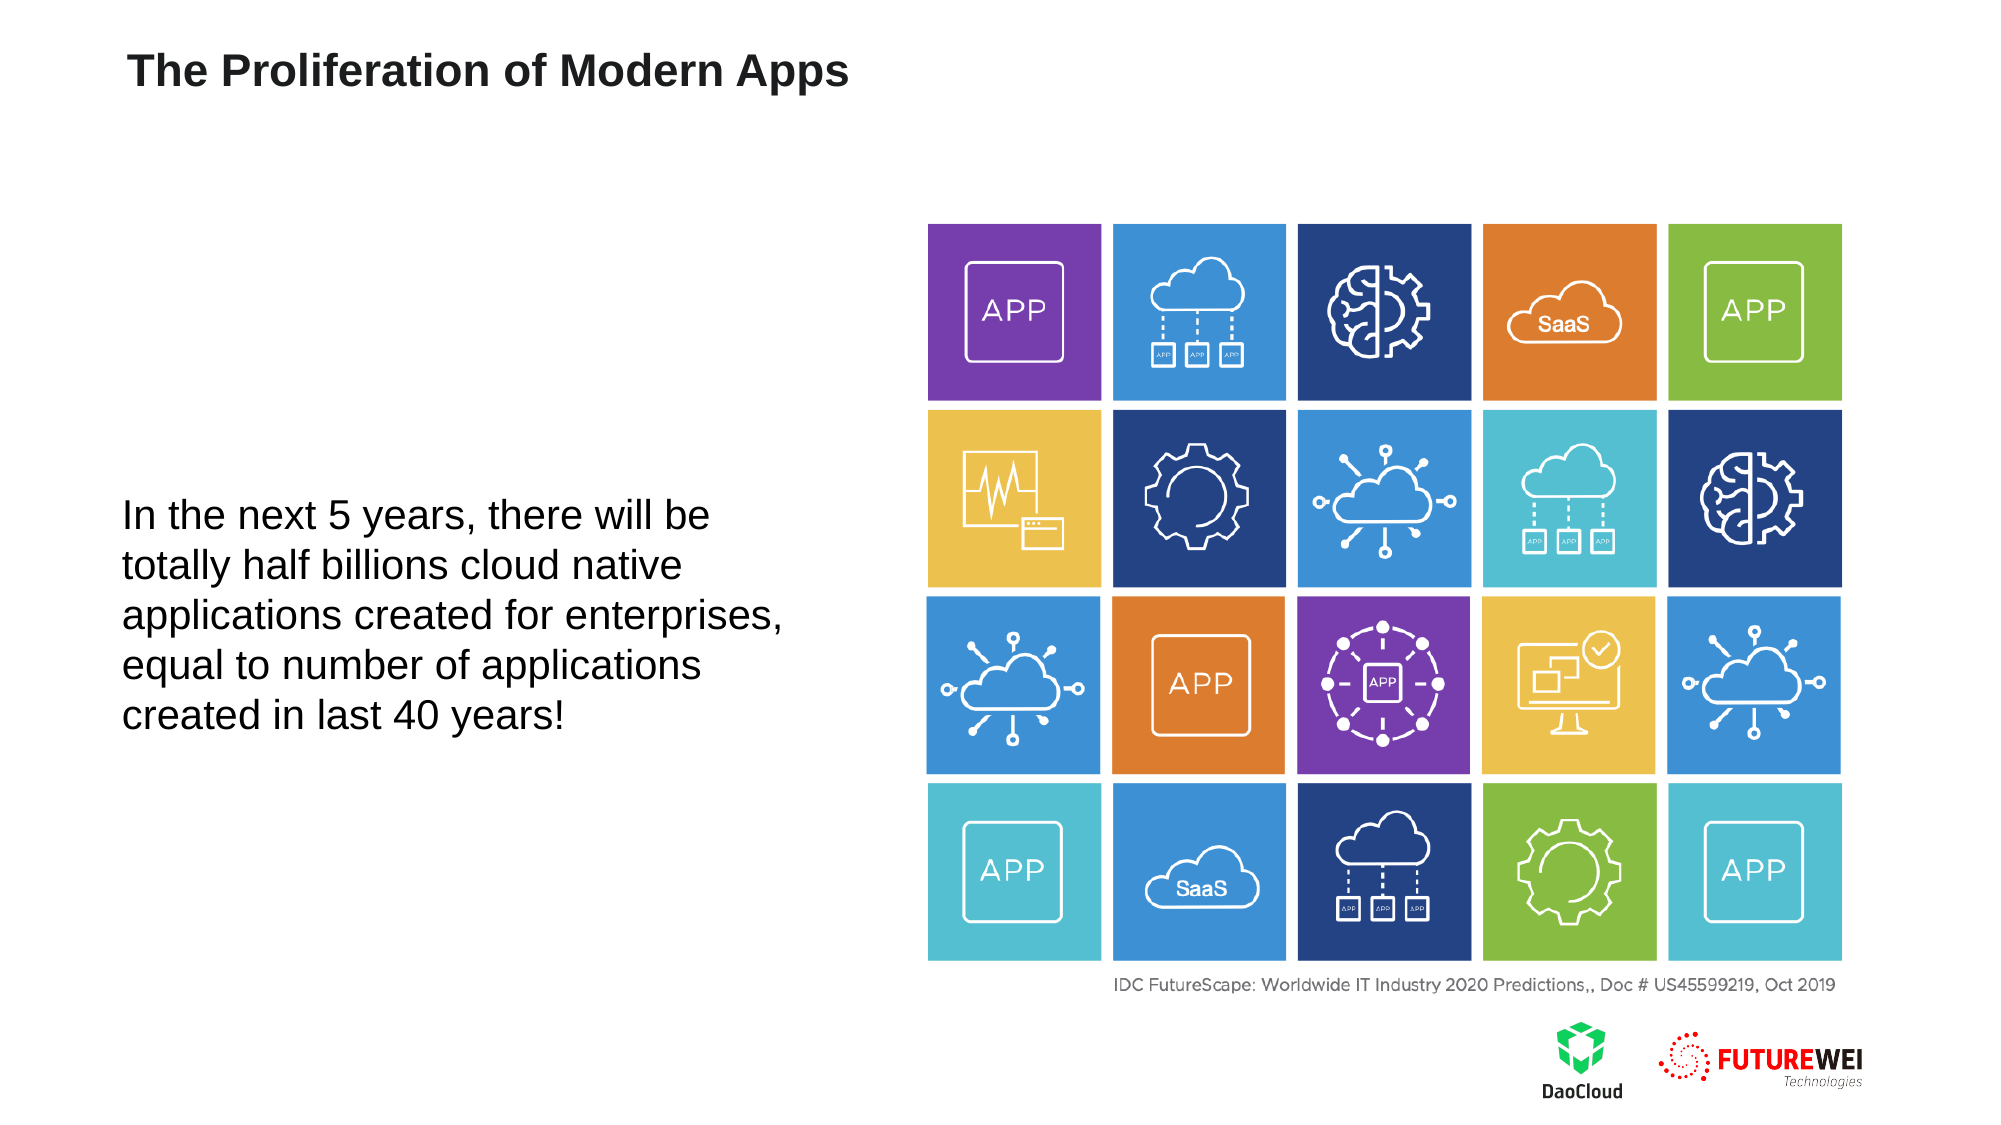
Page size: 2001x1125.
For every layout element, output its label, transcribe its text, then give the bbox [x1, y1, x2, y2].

text_box In the next 5 years, there will be totally half billions cloud native applications created for enterprises, equal to number of applications created in last 40 years! [106, 283, 145, 942]
picture [145, 205, 1855, 1008]
picture [1532, 1010, 1630, 1108]
text_box The Proliferation of Modern Apps [112, 39, 866, 105]
picture [1638, 1011, 1882, 1102]
